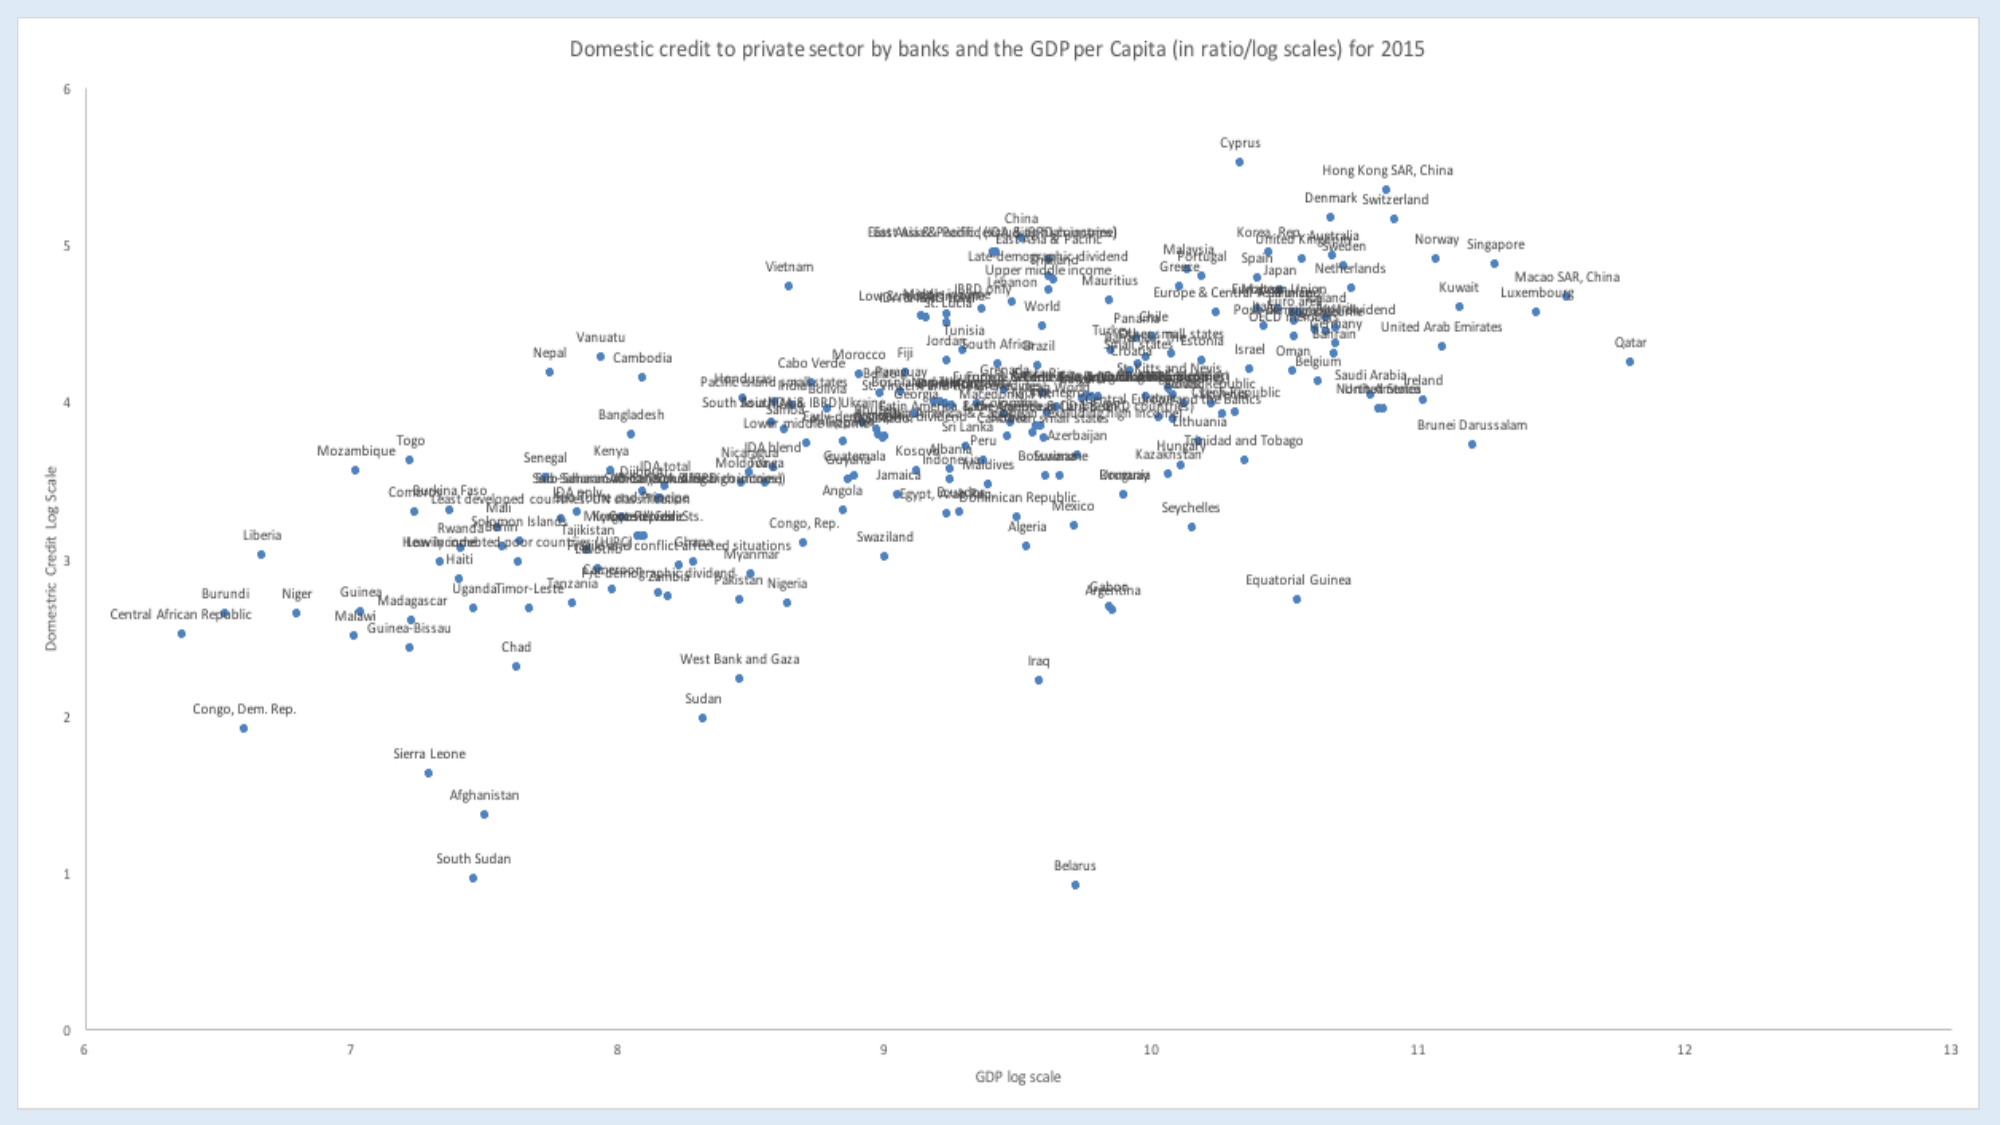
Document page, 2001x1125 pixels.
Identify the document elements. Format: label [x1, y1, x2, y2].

list [17, 17, 1980, 1110]
